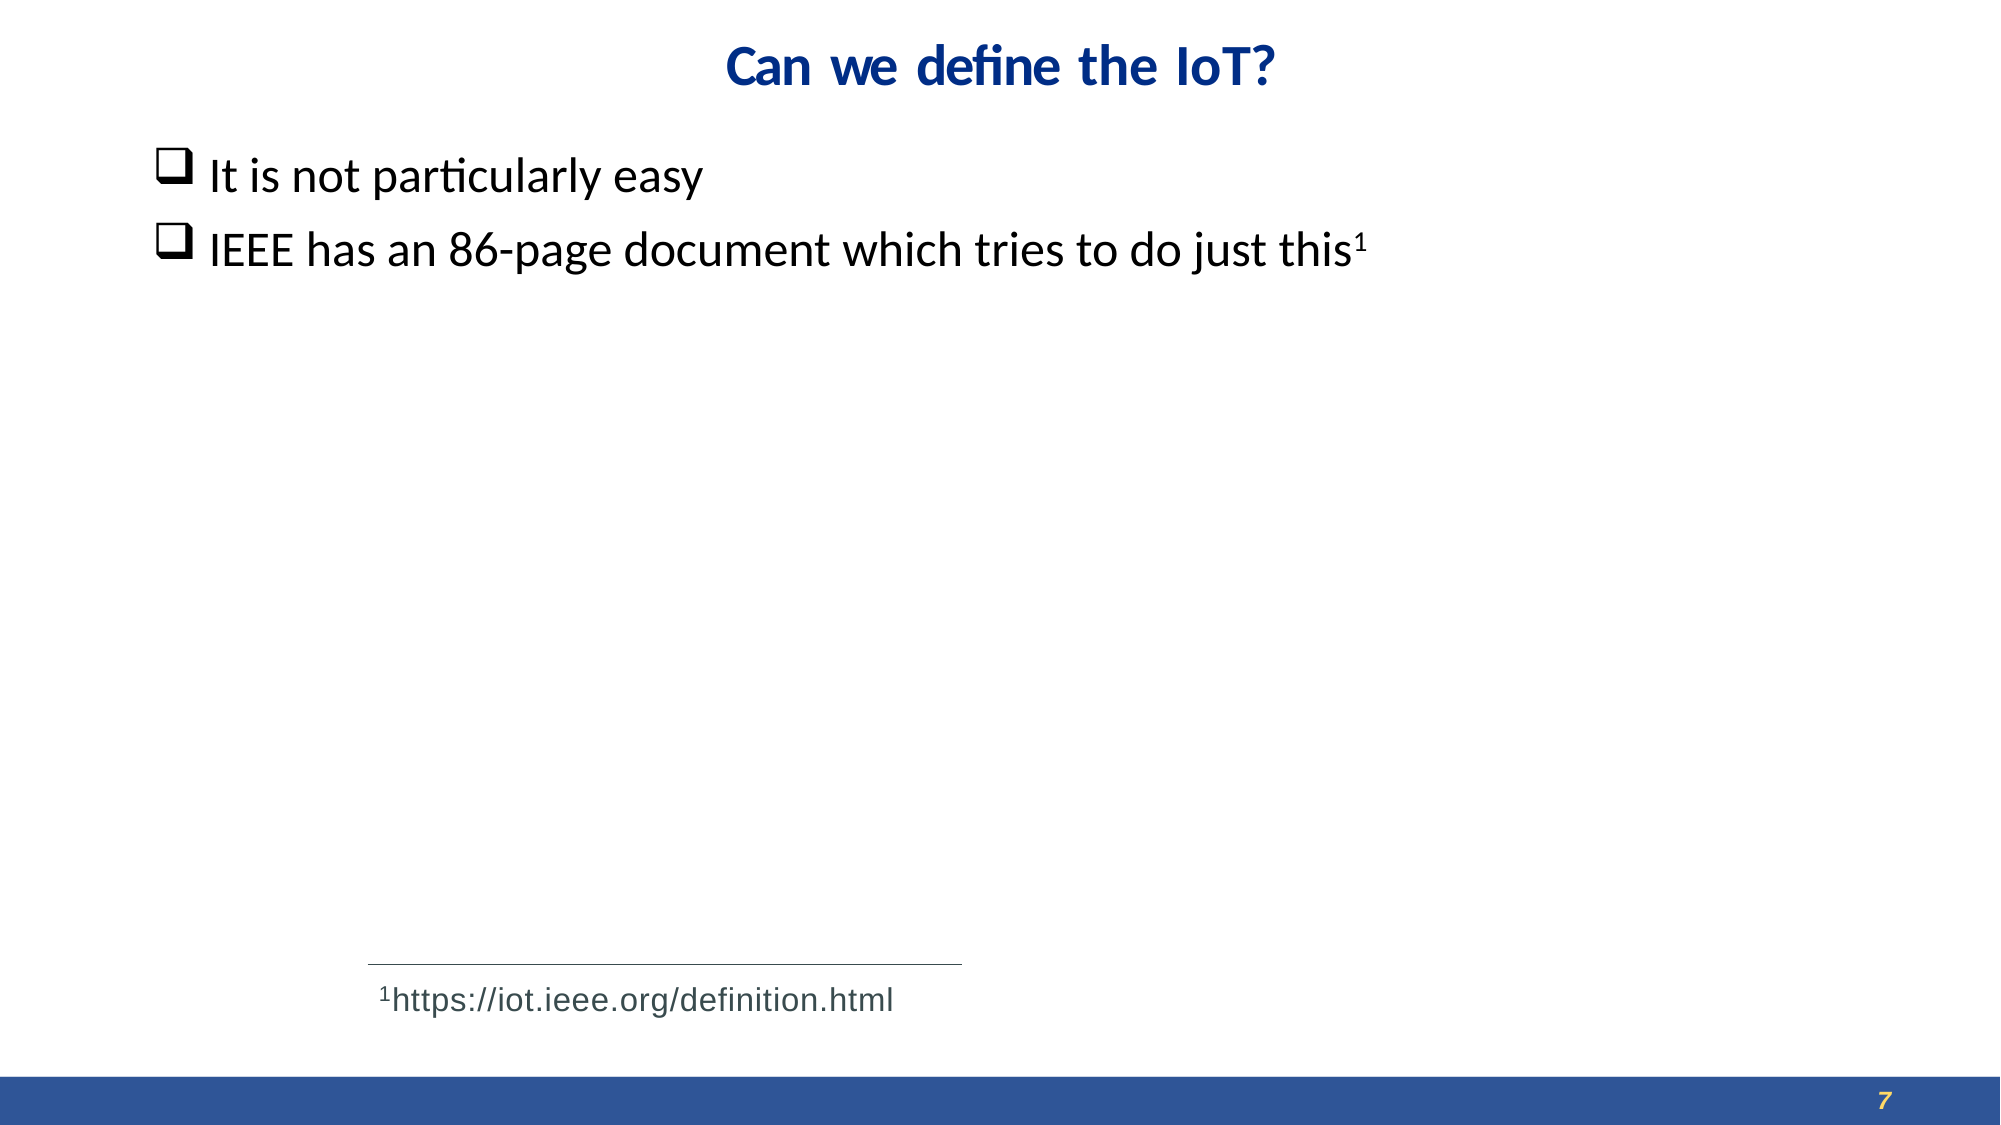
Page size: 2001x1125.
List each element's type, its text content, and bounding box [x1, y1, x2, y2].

title Can we define the IoT? [137, 0, 1863, 141]
text_box 1https://iot.ieee.org/definition.html [366, 970, 914, 1019]
list It is not particularly easy IEEE has an 86-page document which tries to do just this1 [137, 141, 1863, 1026]
